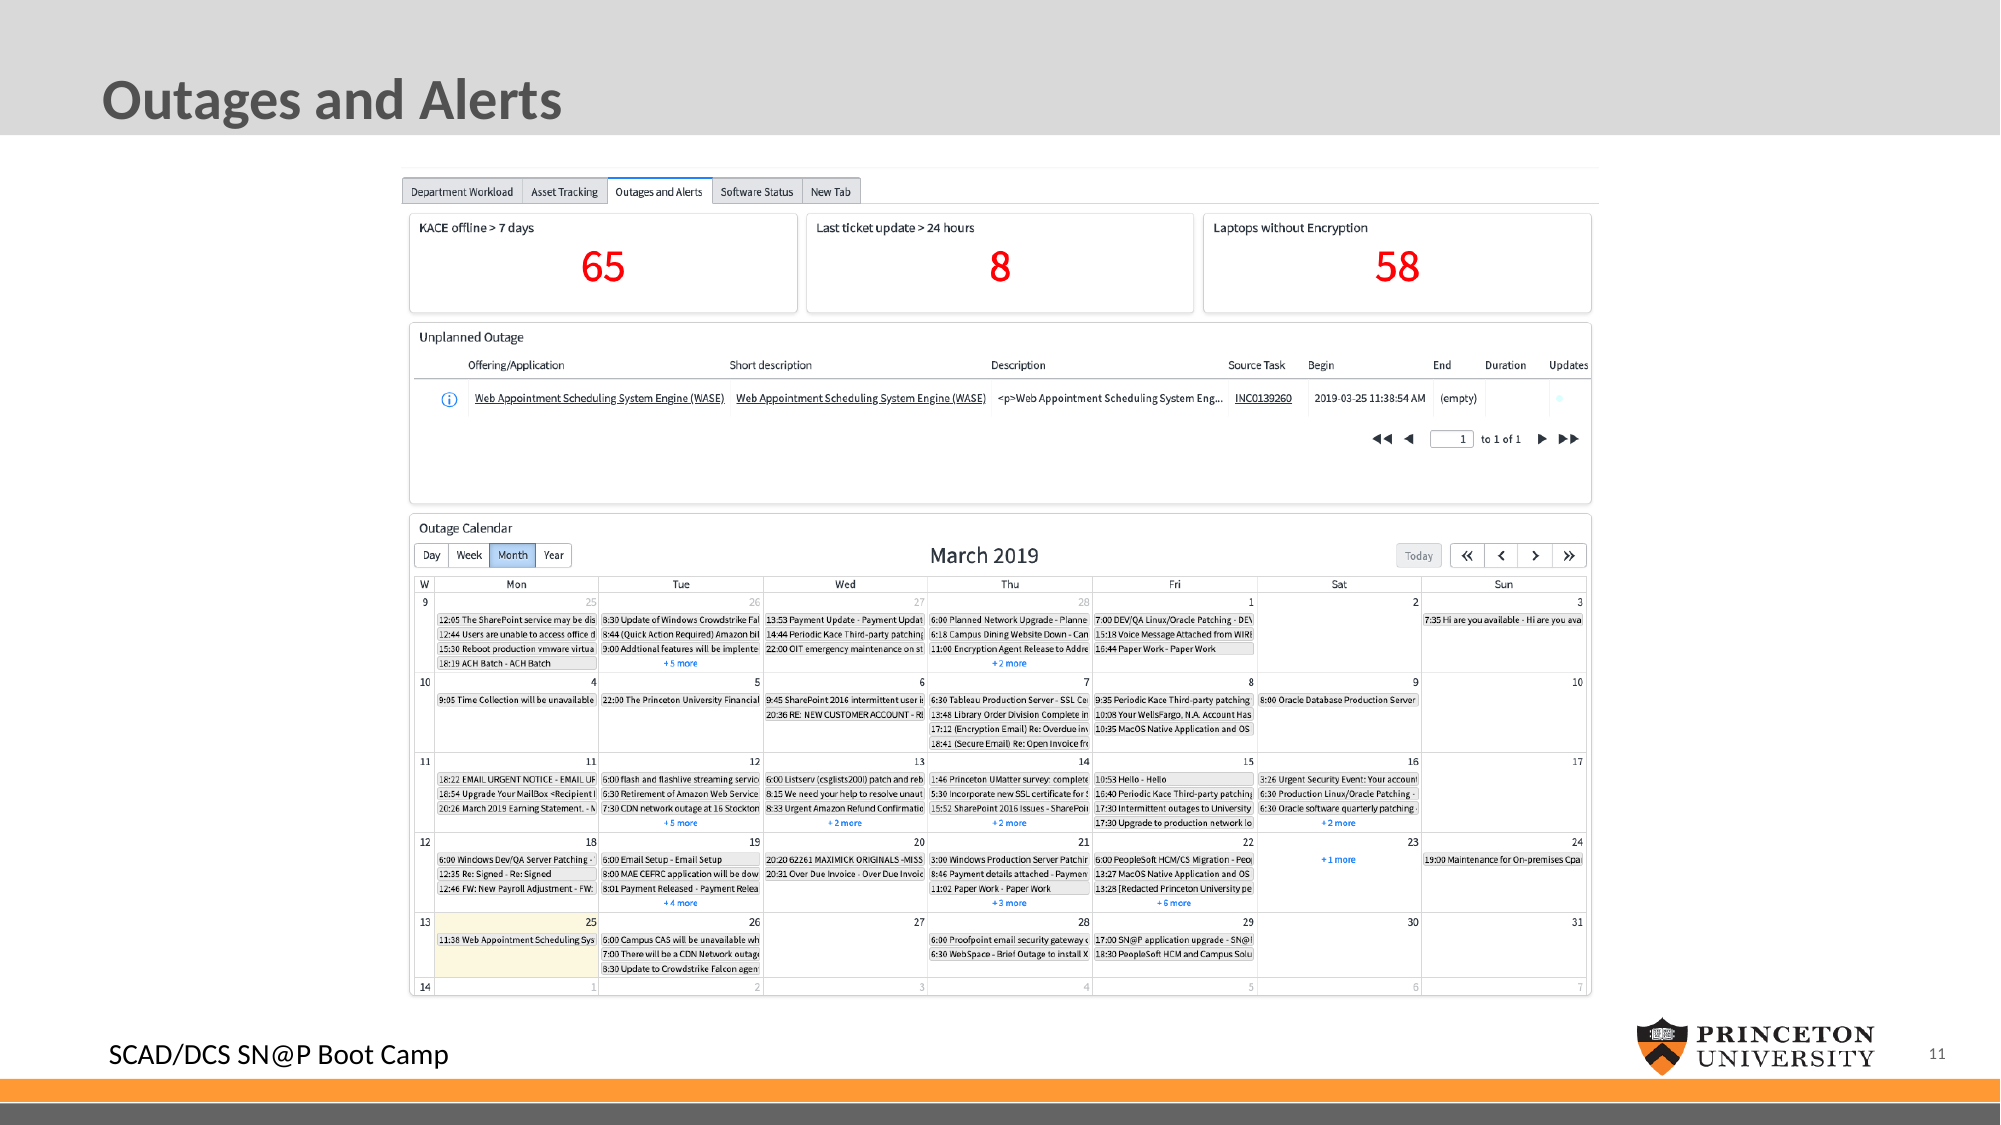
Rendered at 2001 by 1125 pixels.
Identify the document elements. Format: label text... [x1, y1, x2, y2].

title Outages and Alerts [87, 21, 1888, 132]
picture [400, 167, 1894, 1078]
